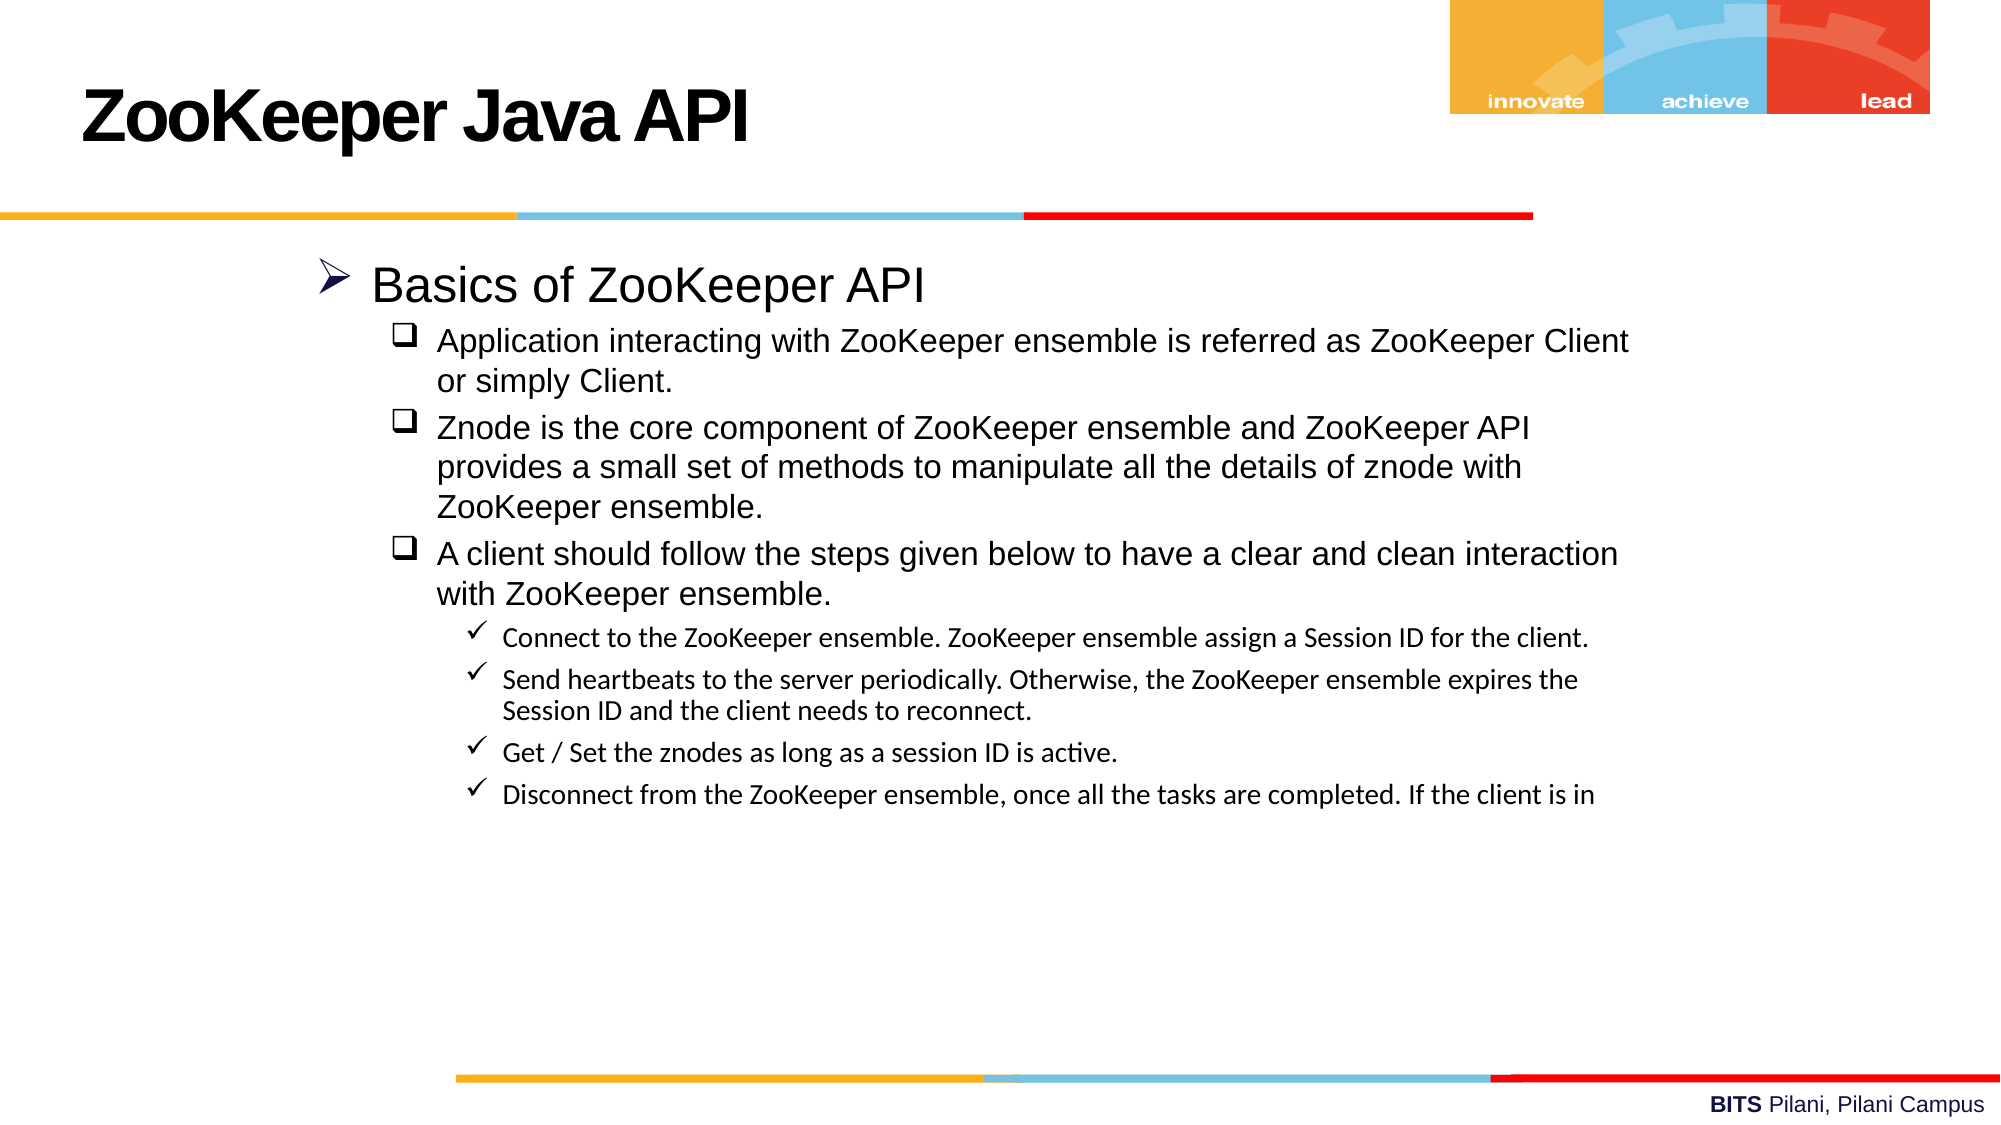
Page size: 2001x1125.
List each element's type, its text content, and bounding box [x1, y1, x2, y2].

picture [1449, 0, 1930, 114]
list Basics of ZooKeeper API Application interacting with ZooKeeper ensemble is referred as ZooKeeper Client or simply Client. Znode is the core component of ZooKeeper ensemble and ZooKeeper API provides a small set of methods to manipulate all the details of znode with ZooKeeper ensemble. A client should follow the steps given below to have a clear and clean interaction with ZooKeeper ensemble. Connect to the ZooKeeper ensemble. ZooKeeper ensemble assign a Session ID for the client. Send heartbeats to the server periodically. Otherwise, the ZooKeeper ensemble expires the Session ID and the client needs to reconnect. Get / Set the znodes as long as a session ID is active. Disconnect from the ZooKeeper ensemble, once all the tasks are completed. If the client is in [300, 245, 1650, 988]
list ZooKeeper Java API [66, 24, 1450, 213]
